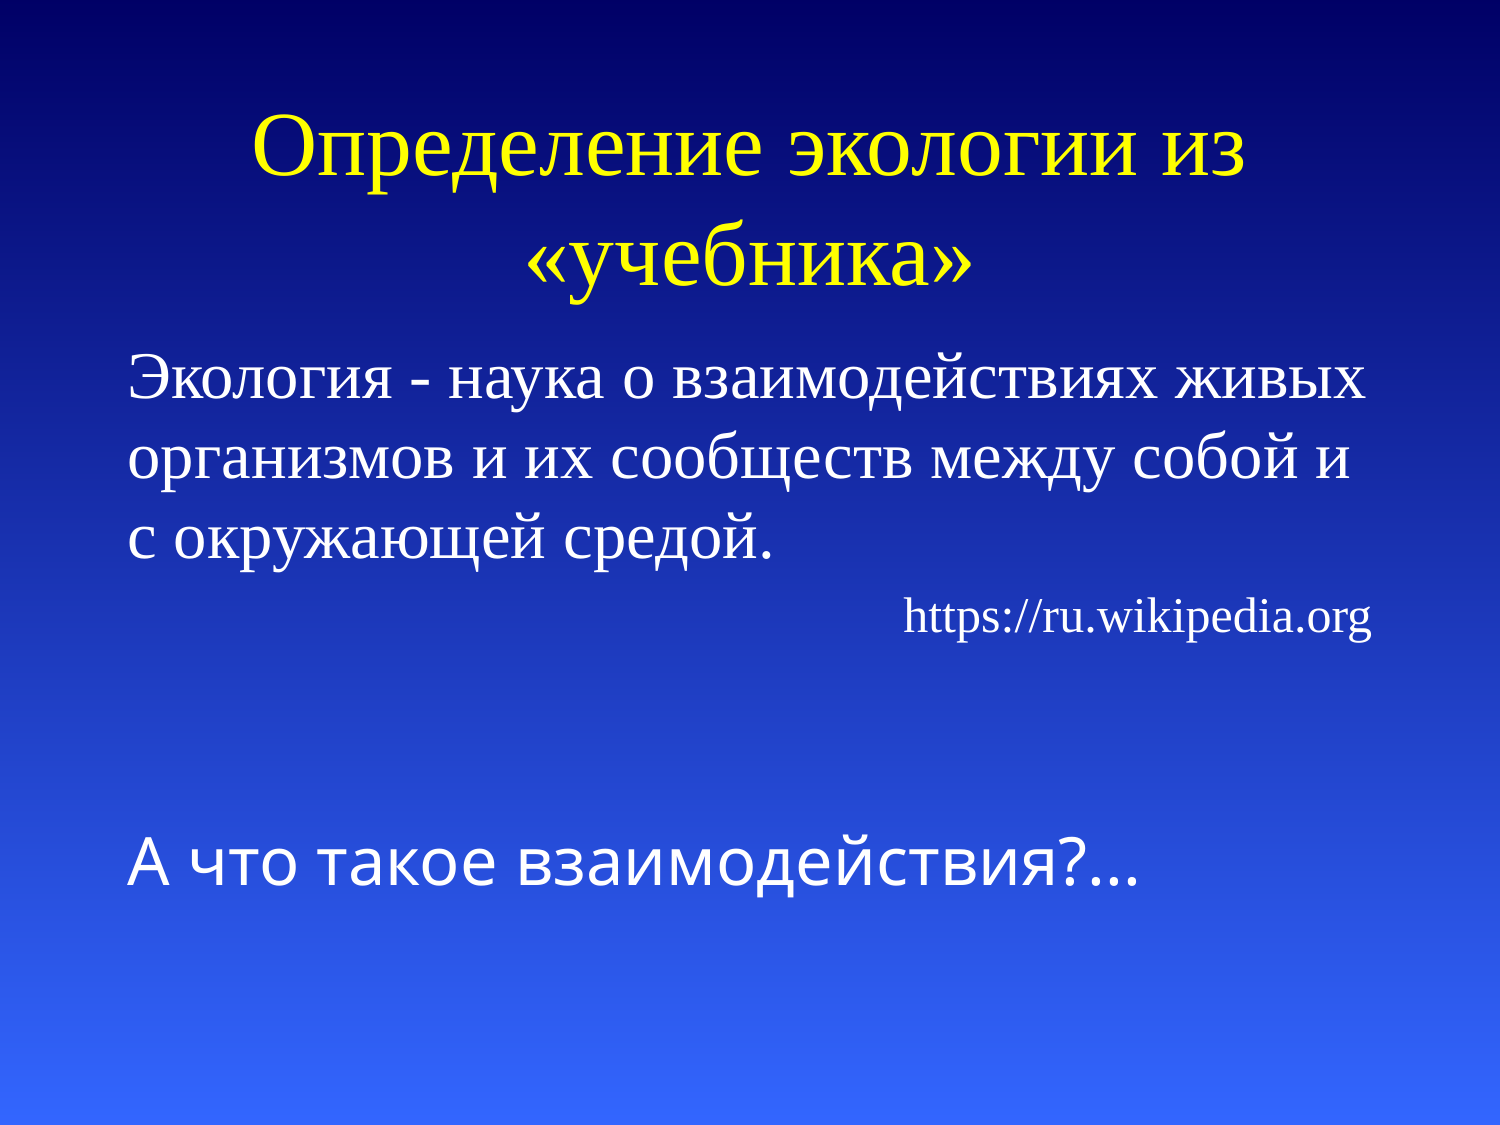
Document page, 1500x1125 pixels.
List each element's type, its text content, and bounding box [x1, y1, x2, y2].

list Экология - наука о взаимодействиях живых организмов и их сообществ между собой и с окружающей средой. https://ru.wikipedia.org А что такое взаимодействия?... [112, 324, 1388, 1001]
title Определение экологии из «учебника» [112, 99, 1388, 288]
